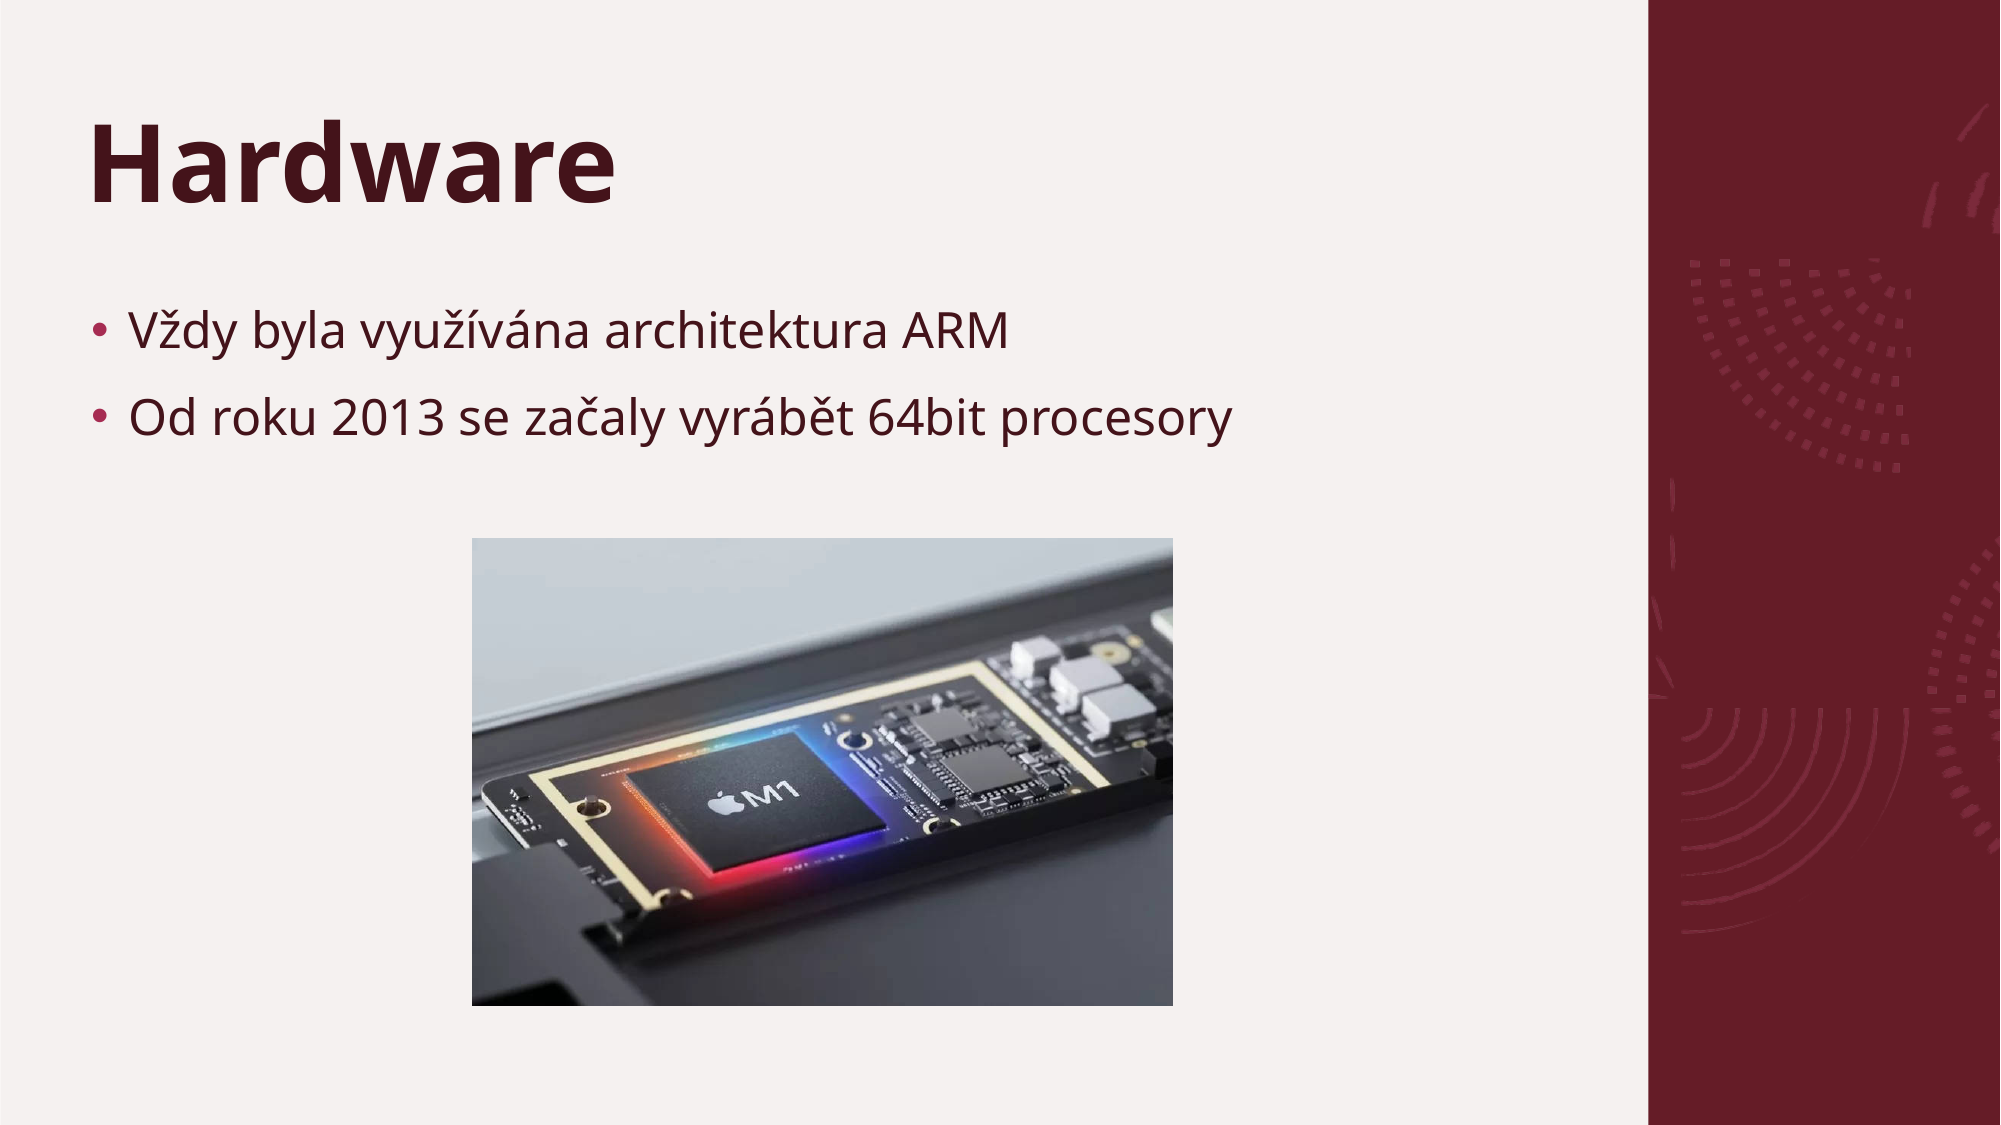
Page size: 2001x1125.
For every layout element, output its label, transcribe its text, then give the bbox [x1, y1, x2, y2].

text_box [1647, 0, 2000, 1125]
list Vždy byla využívána architektura ARM Od roku 2013 se začaly vyrábět 64bit procesory [76, 285, 1578, 985]
title Hardware [70, 20, 1573, 298]
text_box [0, 0, 1647, 1125]
picture [472, 538, 1173, 1006]
